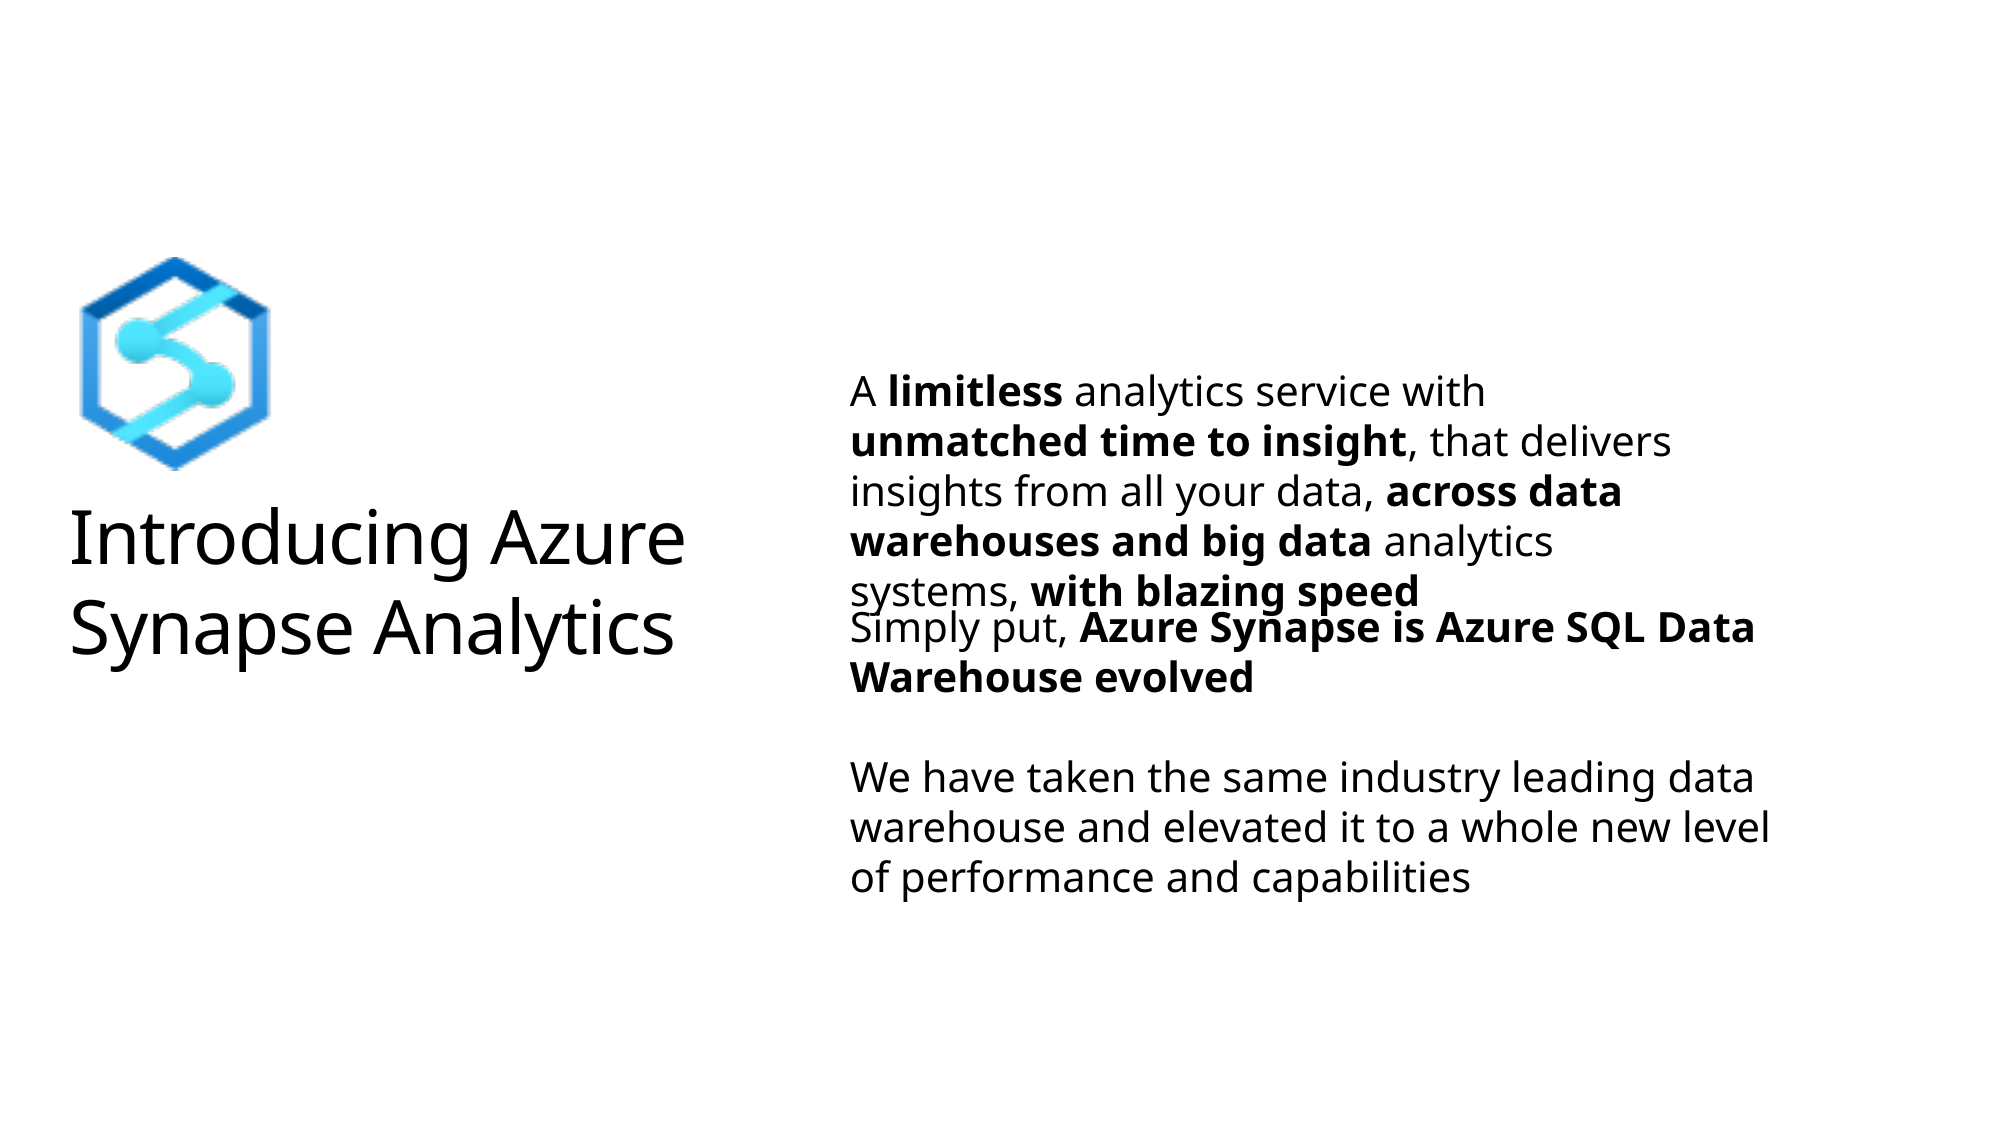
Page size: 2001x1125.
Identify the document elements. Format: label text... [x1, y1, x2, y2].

text_box Simply put, Azure Synapse is Azure SQL Data Warehouse evolved We have taken the same industry leading data warehouse and elevated it to a whole new level of performance and capabilities [835, 593, 1835, 909]
title Introducing Azure Synapse Analytics [69, 489, 717, 672]
picture [69, 257, 283, 471]
text_box A limitless analytics service with unmatched time to insight, that delivers insights from all your data, across data warehouses and big data analytics systems, with blazing speed [834, 357, 1746, 623]
